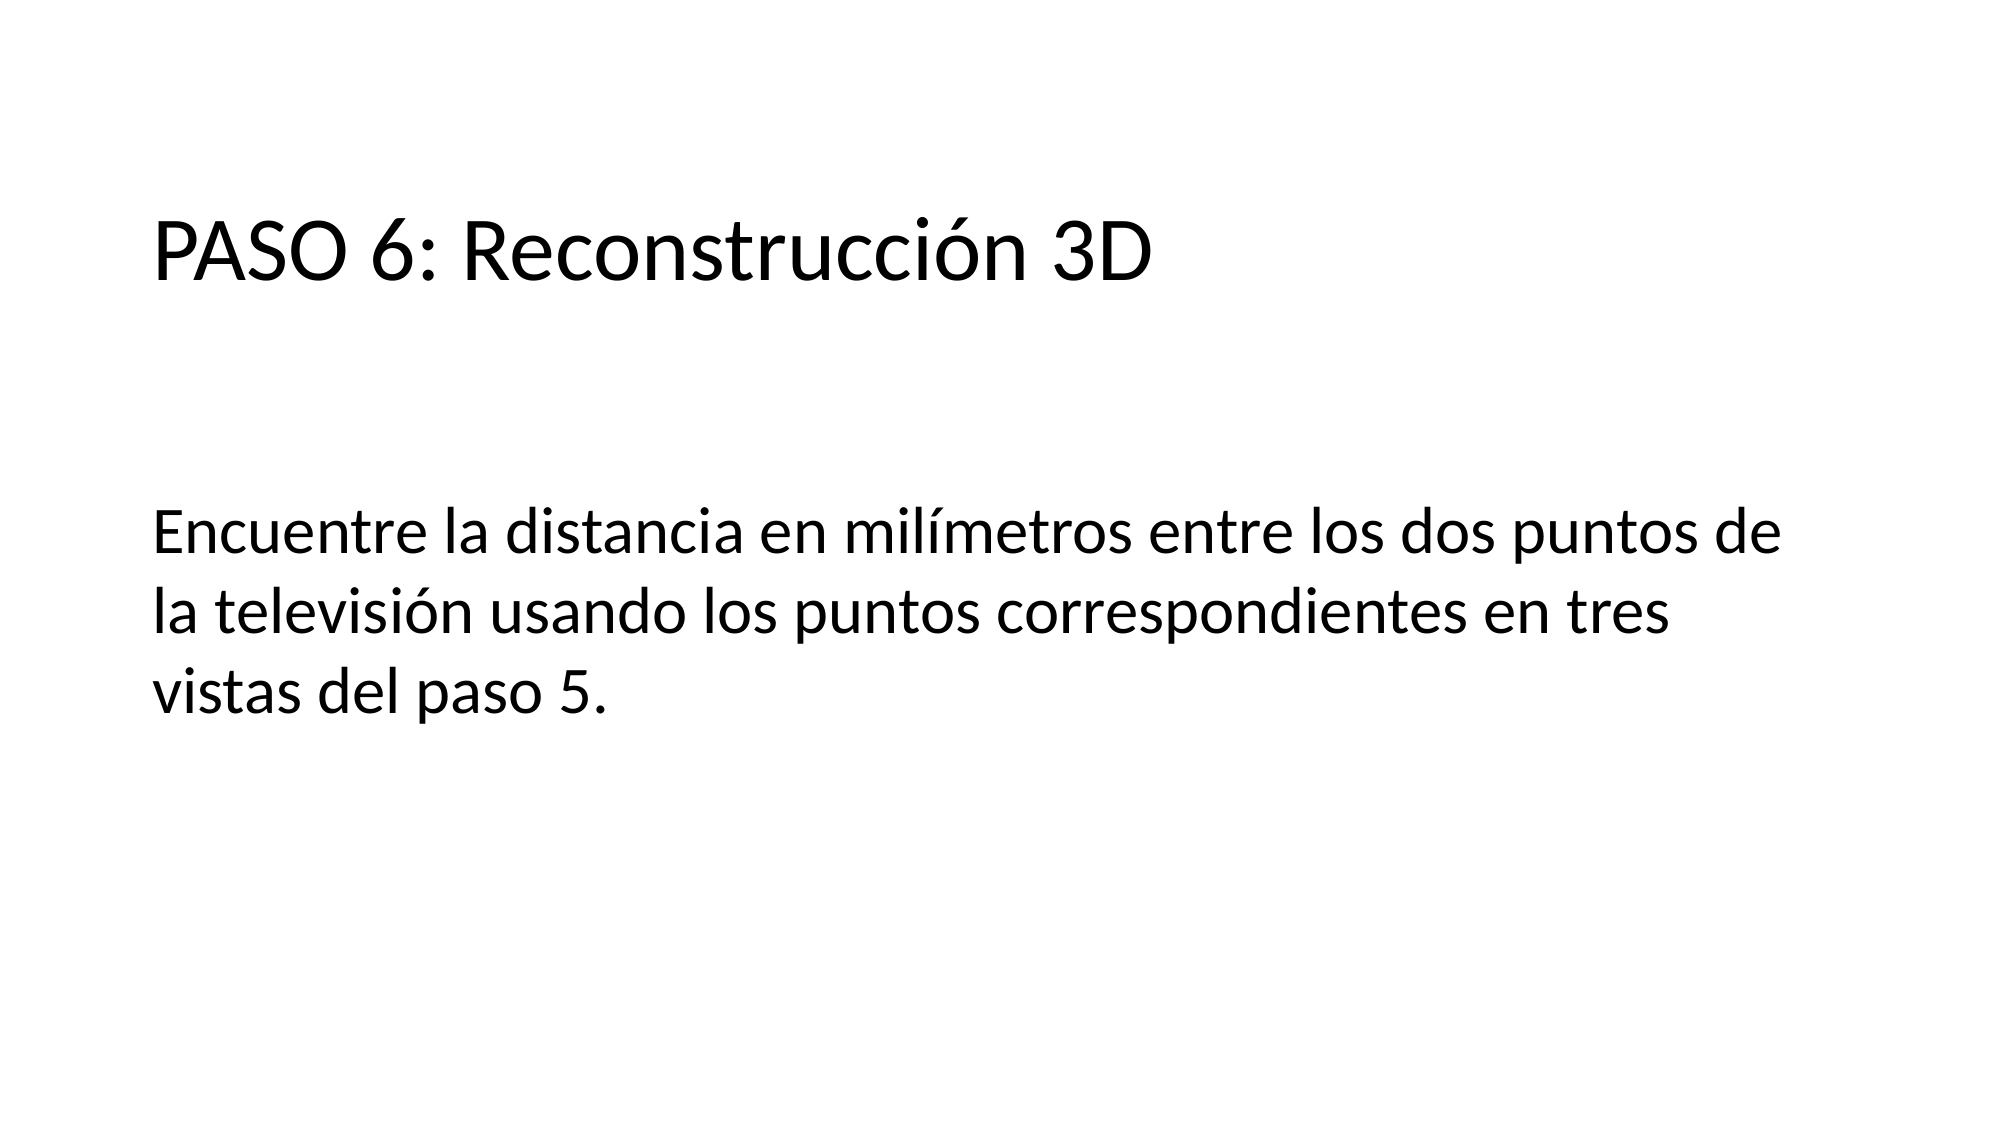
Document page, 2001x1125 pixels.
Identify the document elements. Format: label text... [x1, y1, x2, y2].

text_box Encuentre la distancia en milímetros entre los dos puntos de la televisión usando los puntos correspondientes en tres vistas del paso 5. [137, 479, 1808, 734]
title PASO 6: Reconstrucción 3D [137, 142, 1863, 360]
